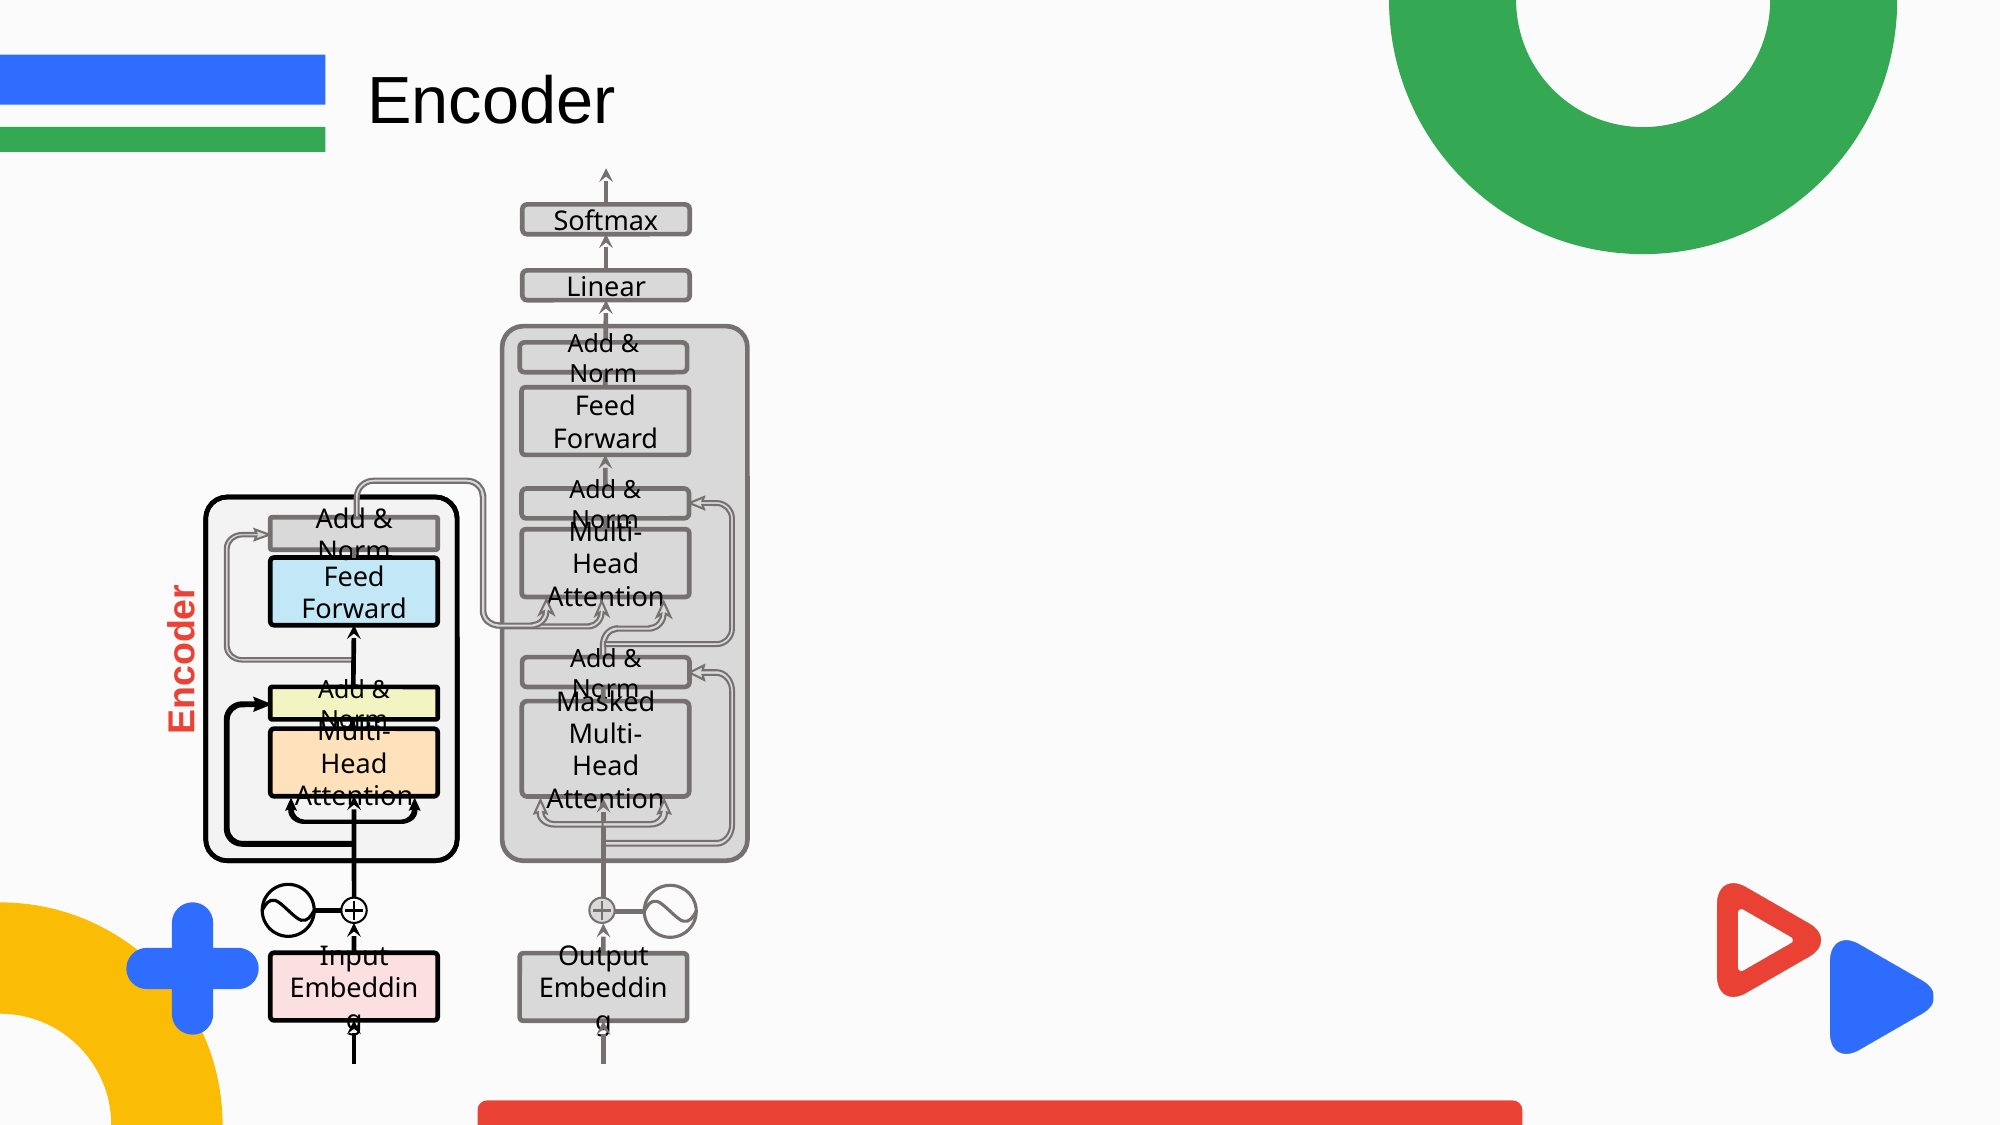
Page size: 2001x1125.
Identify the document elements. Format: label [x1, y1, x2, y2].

text_box [149, 168, 748, 1065]
text_box [352, 49, 631, 145]
picture [1830, 940, 1934, 1054]
picture [1717, 883, 1821, 997]
